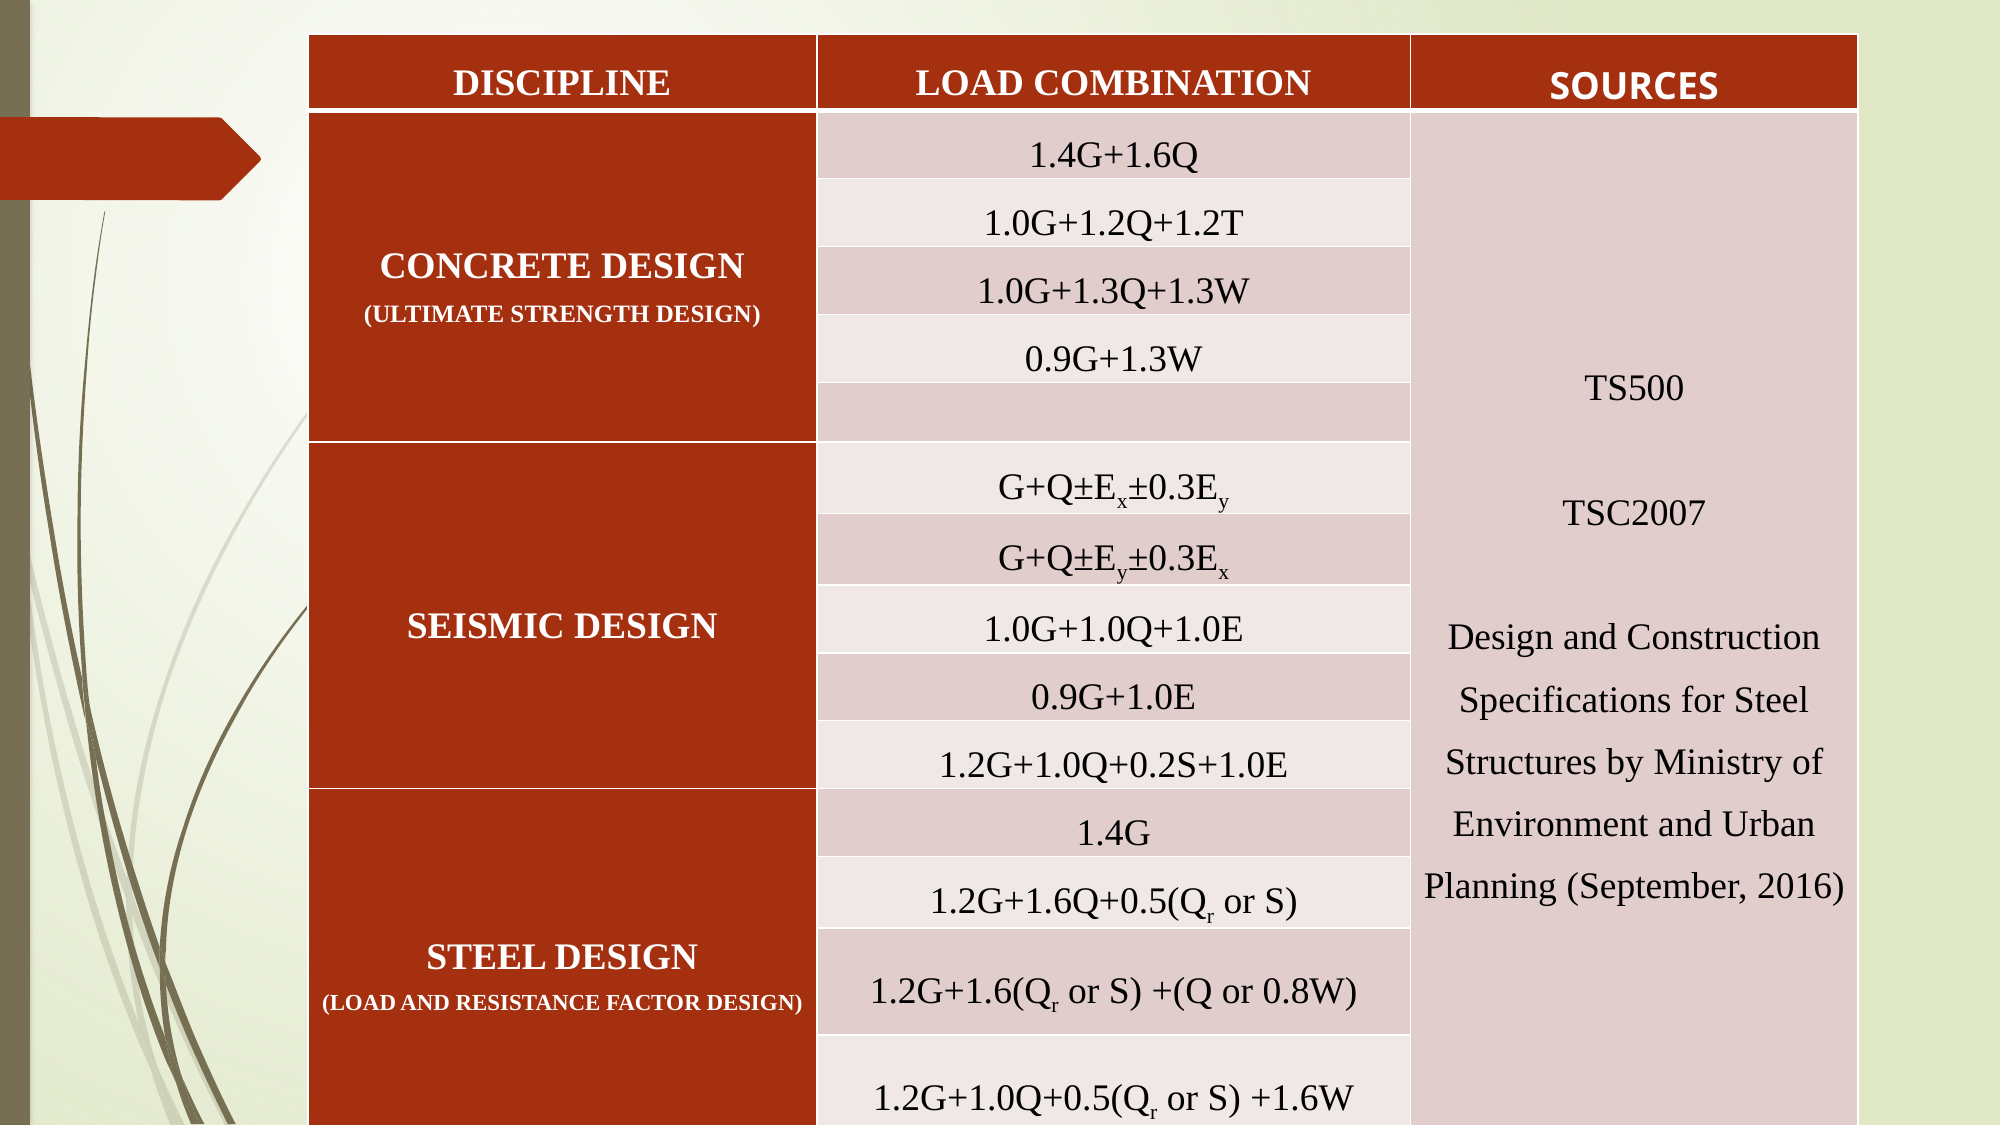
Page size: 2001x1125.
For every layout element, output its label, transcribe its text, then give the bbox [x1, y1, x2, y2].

table_cell 1.2G+1.0Q+0.2S+1.0E [818, 721, 1410, 788]
table_cell 1.4G+1.6Q [818, 113, 1410, 178]
table_cell SEISMIC DESIGN [309, 443, 816, 788]
table_cell 1.0G+1.3Q+1.3W [818, 247, 1410, 314]
table_header DISCIPLINE [309, 35, 816, 108]
table_cell 1.2G+1.6Q+0.5(Qr or S) [818, 857, 1410, 927]
table_cell G+Q±Ey±0.3Ex [818, 514, 1410, 584]
table_cell 1.0G+1.0Q+1.0E [818, 586, 1410, 652]
table_cell STEEL DESIGN (LOAD AND RESISTANCE FACTOR DESIGN) [309, 789, 816, 1125]
table_cell 0.9G+1.0E [818, 654, 1410, 720]
table_cell 1.4G [818, 789, 1410, 856]
table_cell [818, 383, 1410, 441]
table_cell 0.9G+1.3W [818, 315, 1410, 382]
table_cell 1.2G+1.0Q+0.5(Qr or S) +1.6W [818, 1036, 1410, 1125]
table_cell 1.2G+1.6(Qr or S) +(Q or 0.8W) [818, 929, 1410, 1034]
table_cell CONCRETE DESIGN (ULTIMATE STRENGTH DESIGN) [309, 113, 816, 441]
table_header SOURCES [1411, 35, 1857, 108]
table_cell 1.0G+1.2Q+1.2T [818, 179, 1410, 246]
table_cell G+Q±Ex±0.3Ey [818, 443, 1410, 513]
table_cell TS500 TSC2007 Design and Construction Specifications for Steel Structures by Ministry of Environment and Urban Planning (September, 2016) [1411, 113, 1857, 1125]
table_header LOAD COMBINATION [818, 35, 1410, 108]
